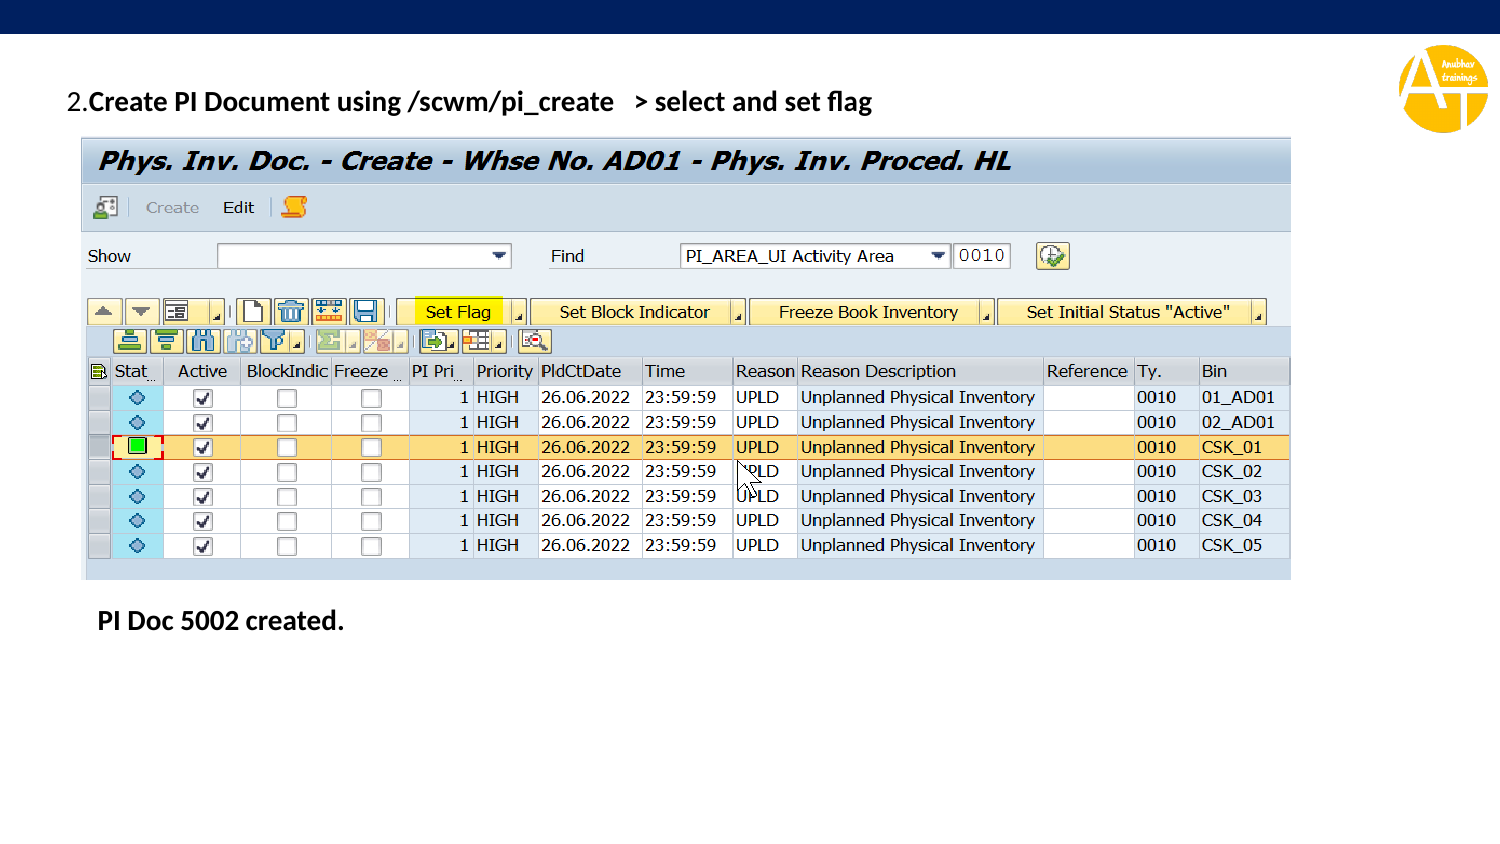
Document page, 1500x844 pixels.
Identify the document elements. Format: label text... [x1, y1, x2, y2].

text_box PI Doc 5002 created. [7, 586, 500, 652]
text_box 2.Create PI Document using /scwm/pi_create > select and set flag [51, 64, 1203, 132]
picture [81, 136, 1292, 581]
picture [1390, 39, 1493, 140]
